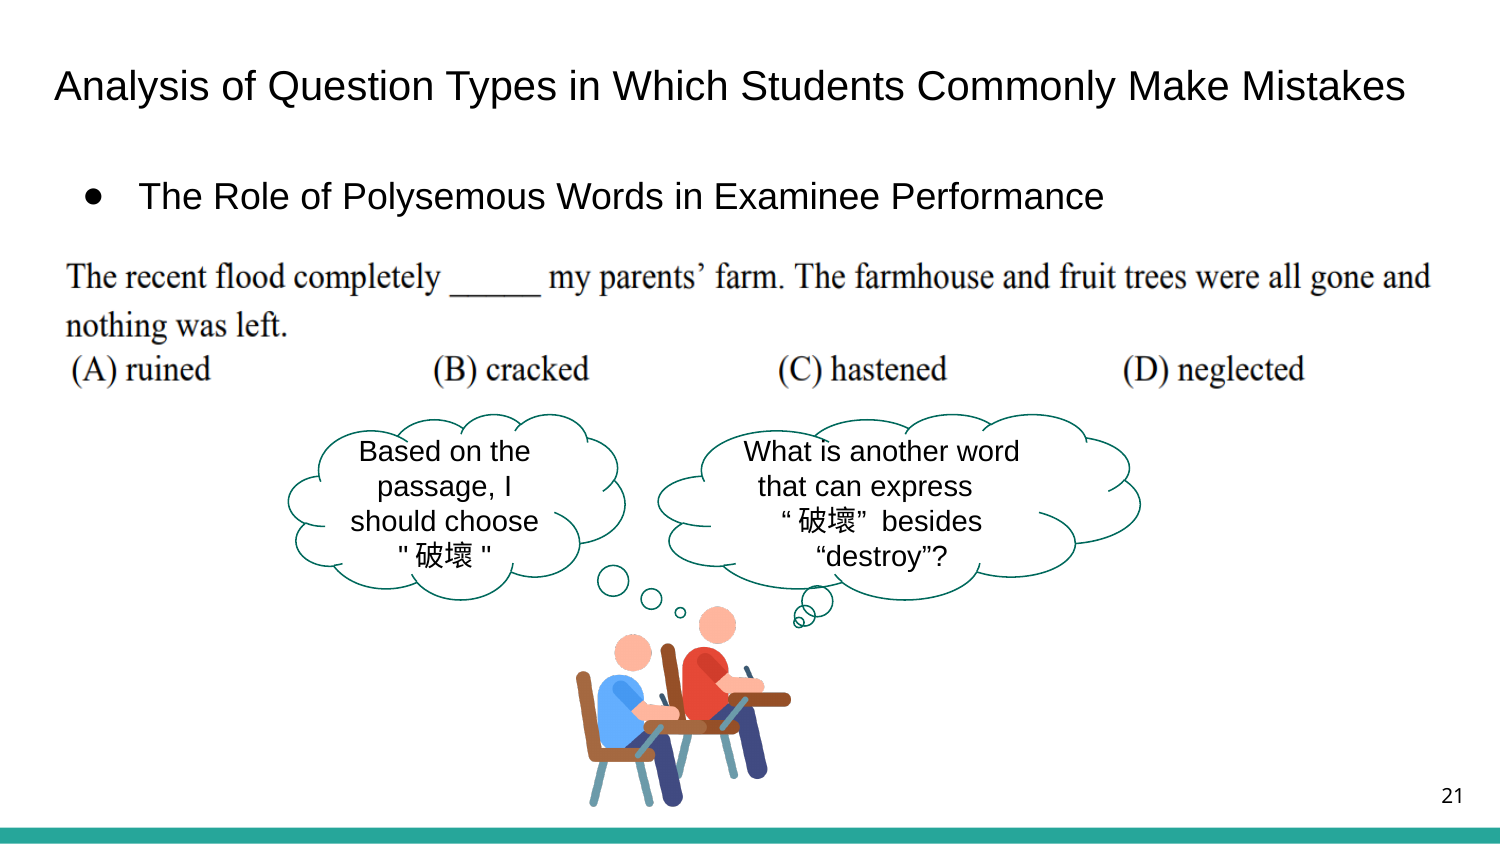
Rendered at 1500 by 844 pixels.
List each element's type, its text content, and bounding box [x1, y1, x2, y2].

slide_number ‹#› [1389, 764, 1480, 830]
text_box Based on the passage, I should choose "破壞" [288, 414, 626, 601]
picture [576, 599, 792, 815]
picture [58, 251, 1442, 398]
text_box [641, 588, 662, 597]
title Analysis of Question Types in Which Students Commonly Make Mistakes [39, 43, 1480, 151]
text_box The Role of Polysemous Words in Examinee Performance [48, 151, 1390, 233]
text_box What is another word that can express “破壞” besides “destroy”? [658, 414, 1141, 628]
text_box Based on the passage, I should choose "破壞" [597, 565, 629, 597]
